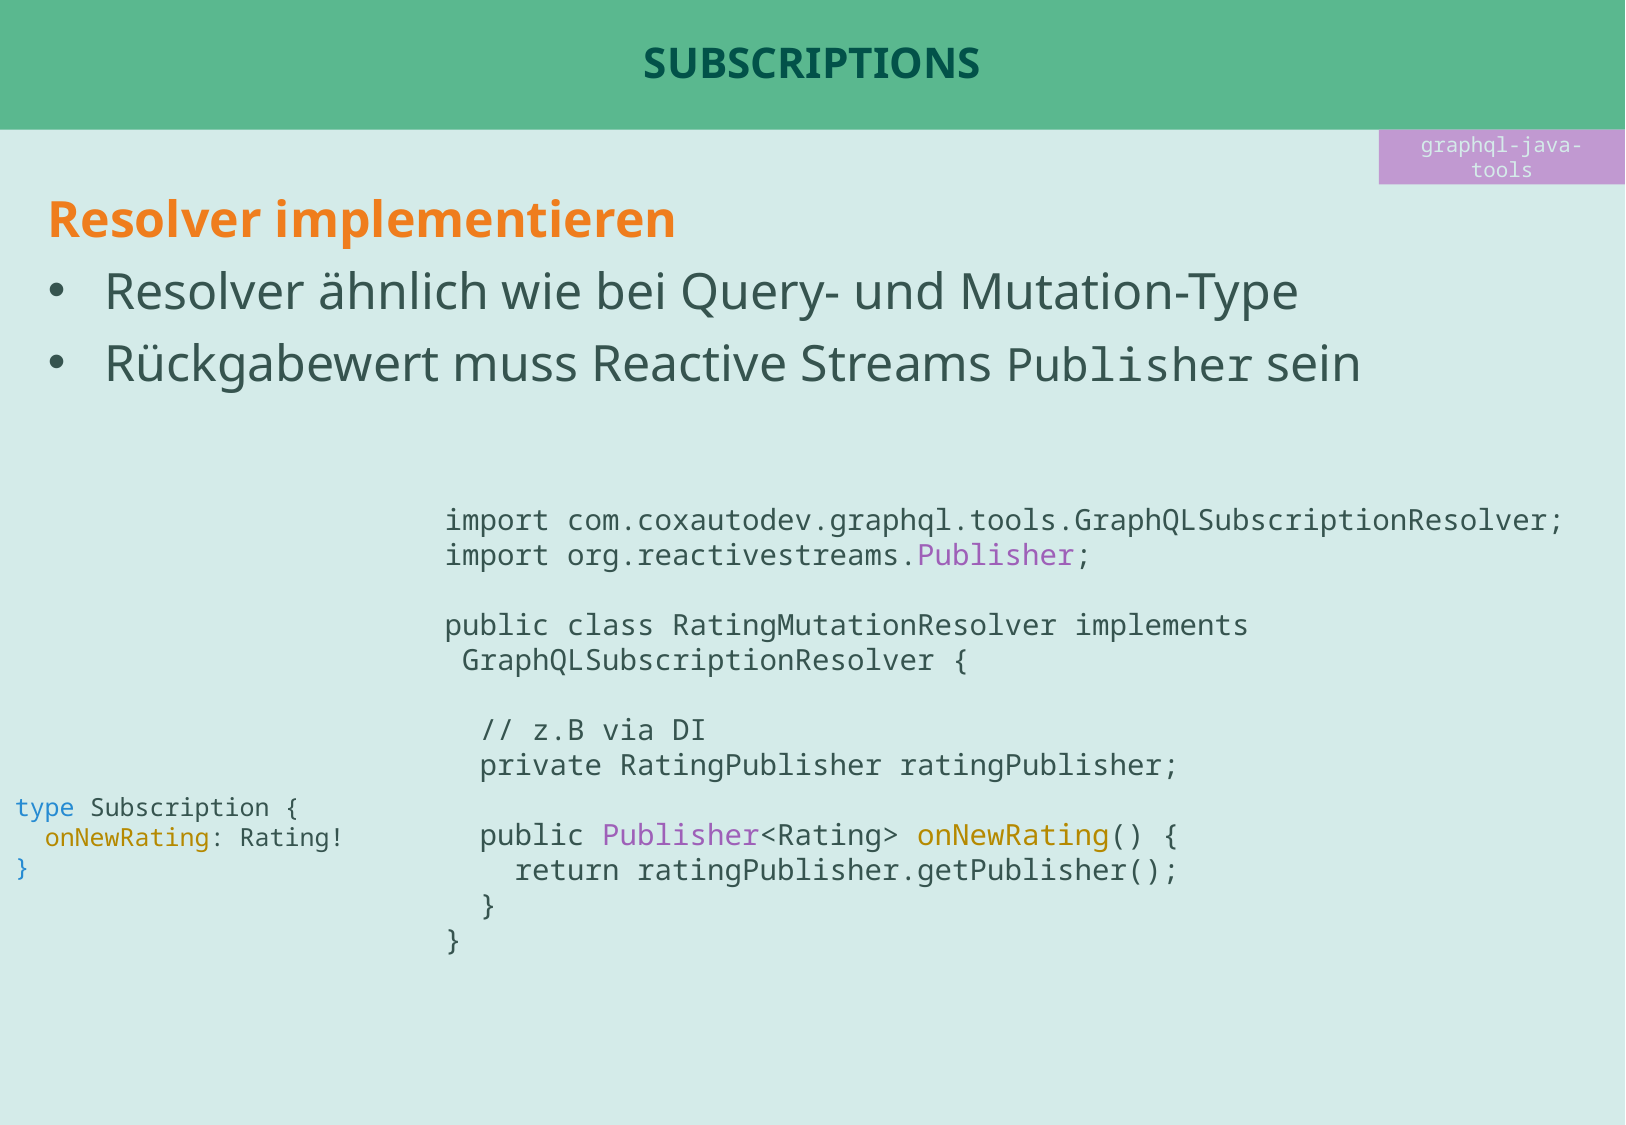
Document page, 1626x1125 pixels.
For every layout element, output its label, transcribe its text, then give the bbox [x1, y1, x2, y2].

text_box type Subscription { onNewRating: Rating! } [0, 784, 534, 919]
text_box graphql-java-tools [1378, 129, 1625, 185]
text_box import com.coxautodev.graphql.tools.GraphQLSubscriptionResolver; import org.reactivestreams.Publisher; public class RatingMutationResolver implements GraphQLSubscriptionResolver { // z.B via DI private RatingPublisher ratingPublisher; public Publisher<Rating> onNewRating() { return ratingPublisher.getPublisher(); } } [429, 494, 1594, 964]
title Subscriptions [0, 0, 1625, 130]
text_box Resolver implementieren Resolver ähnlich wie bei Query- und Mutation-Type Rückgabewert muss Reactive Streams Publisher sein [33, 168, 1413, 399]
